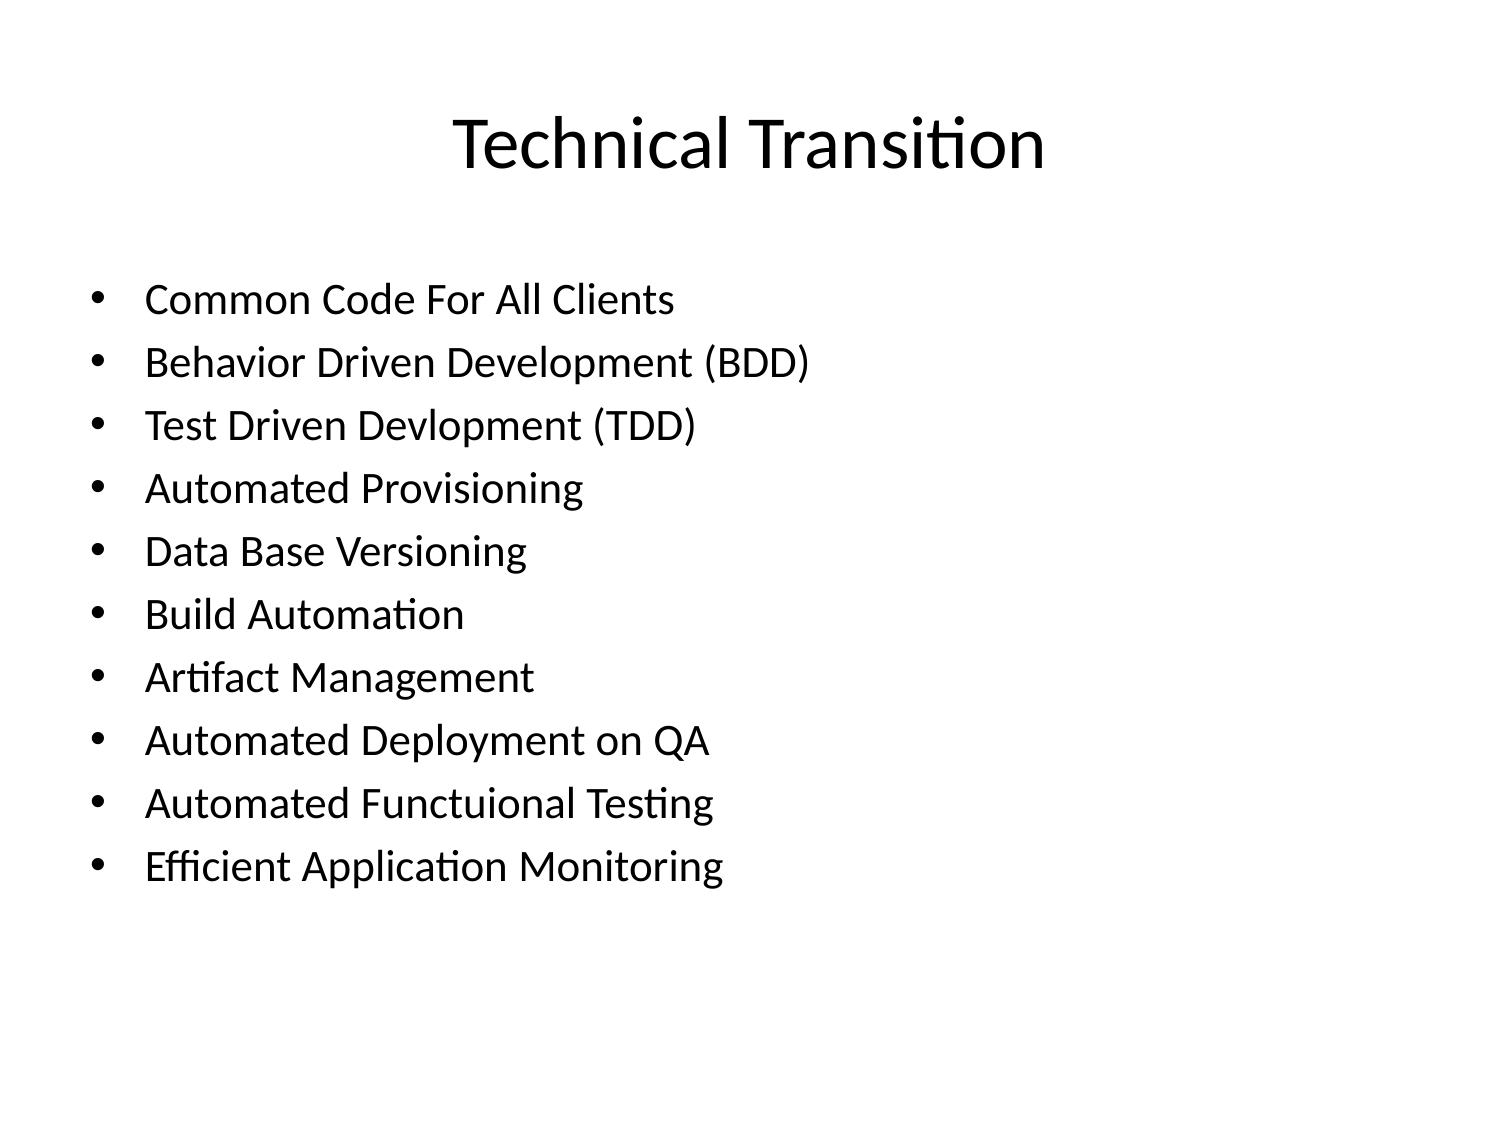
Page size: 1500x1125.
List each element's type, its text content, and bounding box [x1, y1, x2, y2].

list Common Code For All Clients Behavior Driven Development (BDD) Test Driven Devlopment (TDD) Automated Provisioning Data Base Versioning Build Automation Artifact Management Automated Deployment on QA Automated Functuional Testing Efficient Application Monitoring [75, 262, 1261, 1005]
title Technical Transition [75, 45, 1425, 233]
